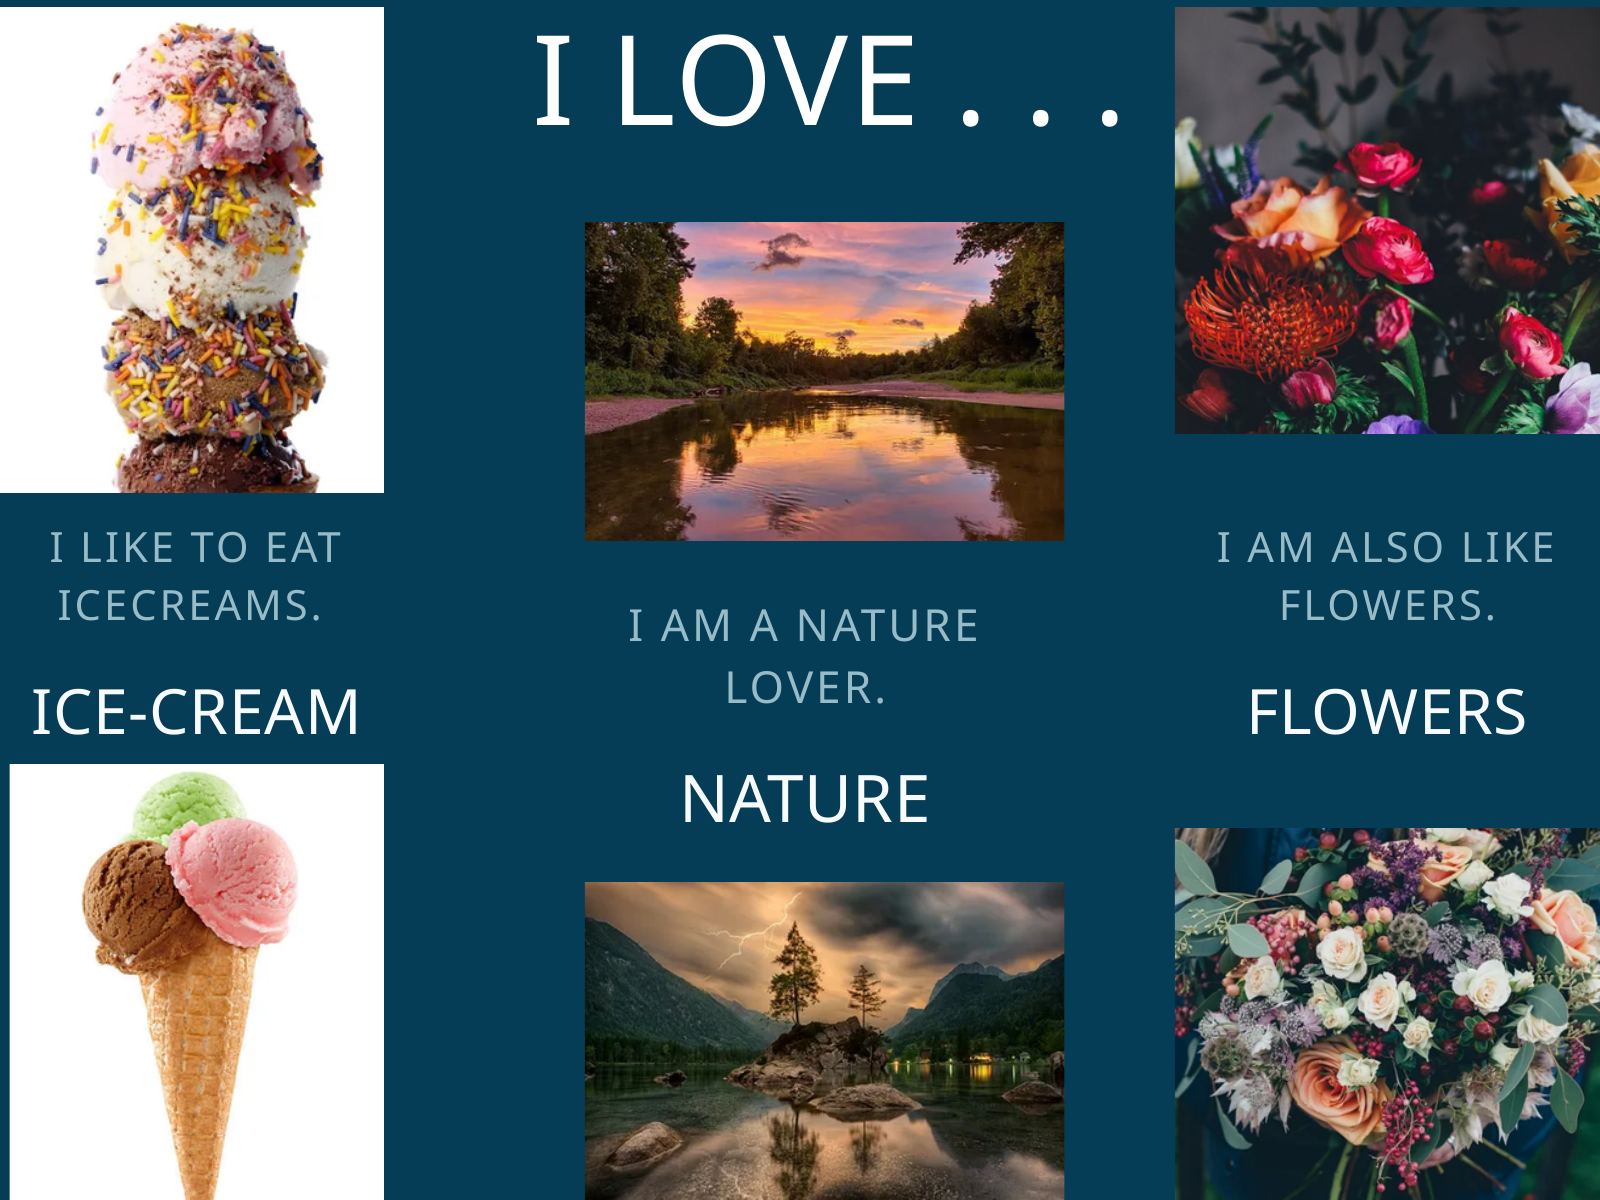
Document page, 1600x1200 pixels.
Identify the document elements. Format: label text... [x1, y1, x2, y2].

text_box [9, 517, 385, 740]
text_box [545, 594, 1065, 829]
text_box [1174, 827, 1600, 1200]
text_box I LOVE . . . [369, 0, 1292, 150]
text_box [584, 882, 1065, 1200]
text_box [1200, 517, 1575, 740]
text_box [0, 7, 385, 494]
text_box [9, 763, 385, 1200]
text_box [584, 222, 1065, 541]
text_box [1174, 7, 1600, 435]
